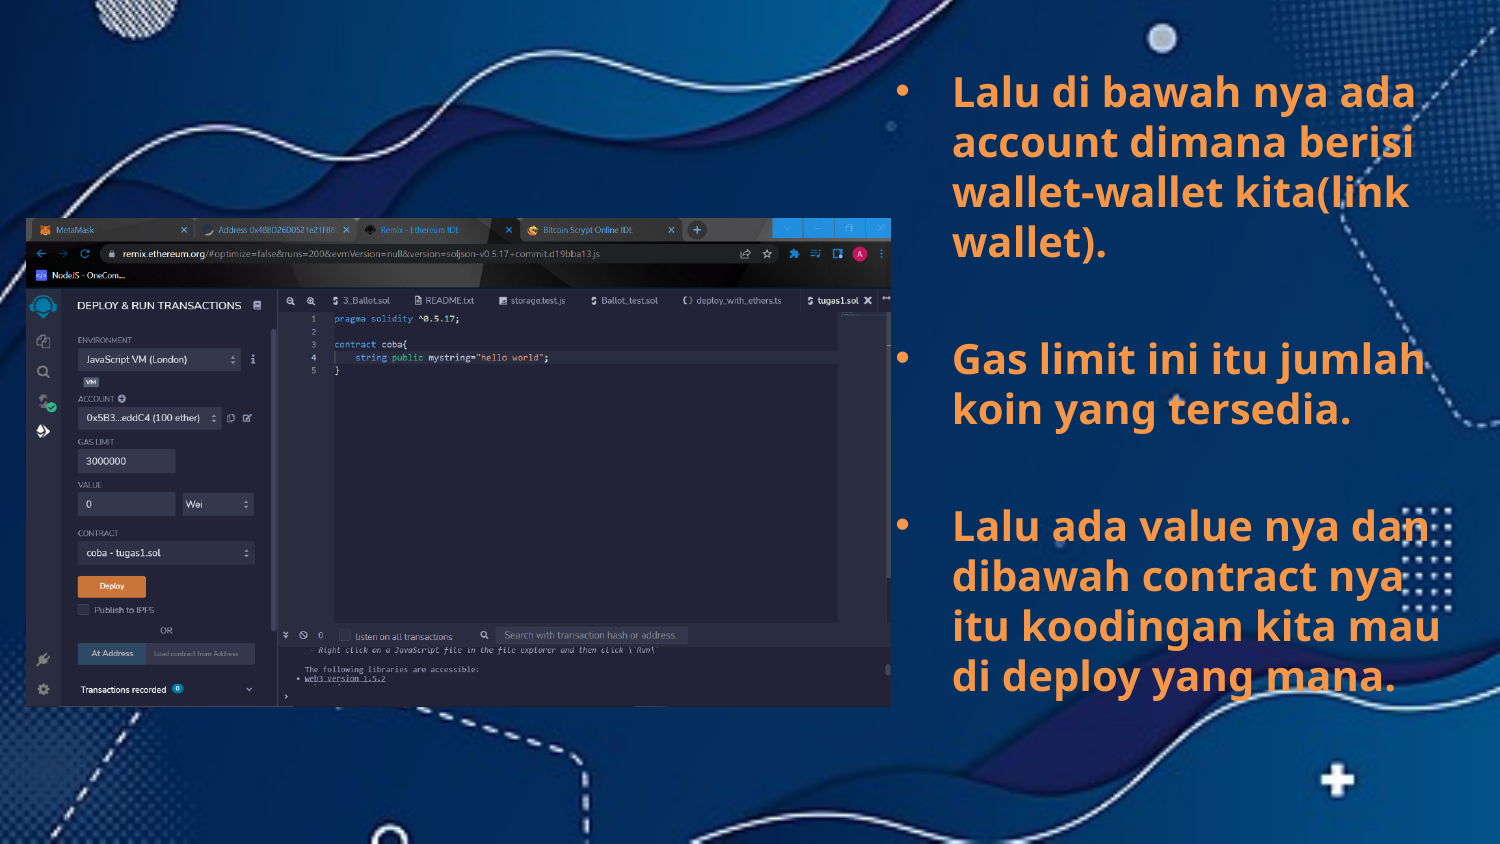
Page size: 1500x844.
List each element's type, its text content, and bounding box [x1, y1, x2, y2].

text_box Lalu di bawah nya ada account dimana berisi wallet-wallet kita(link wallet). Gas limit ini itu jumlah koin yang tersedia. Lalu ada value nya dan dibawah contract nya itu koodingan kita mau di deploy yang mana. [880, 57, 1474, 844]
picture [0, 0, 1500, 844]
